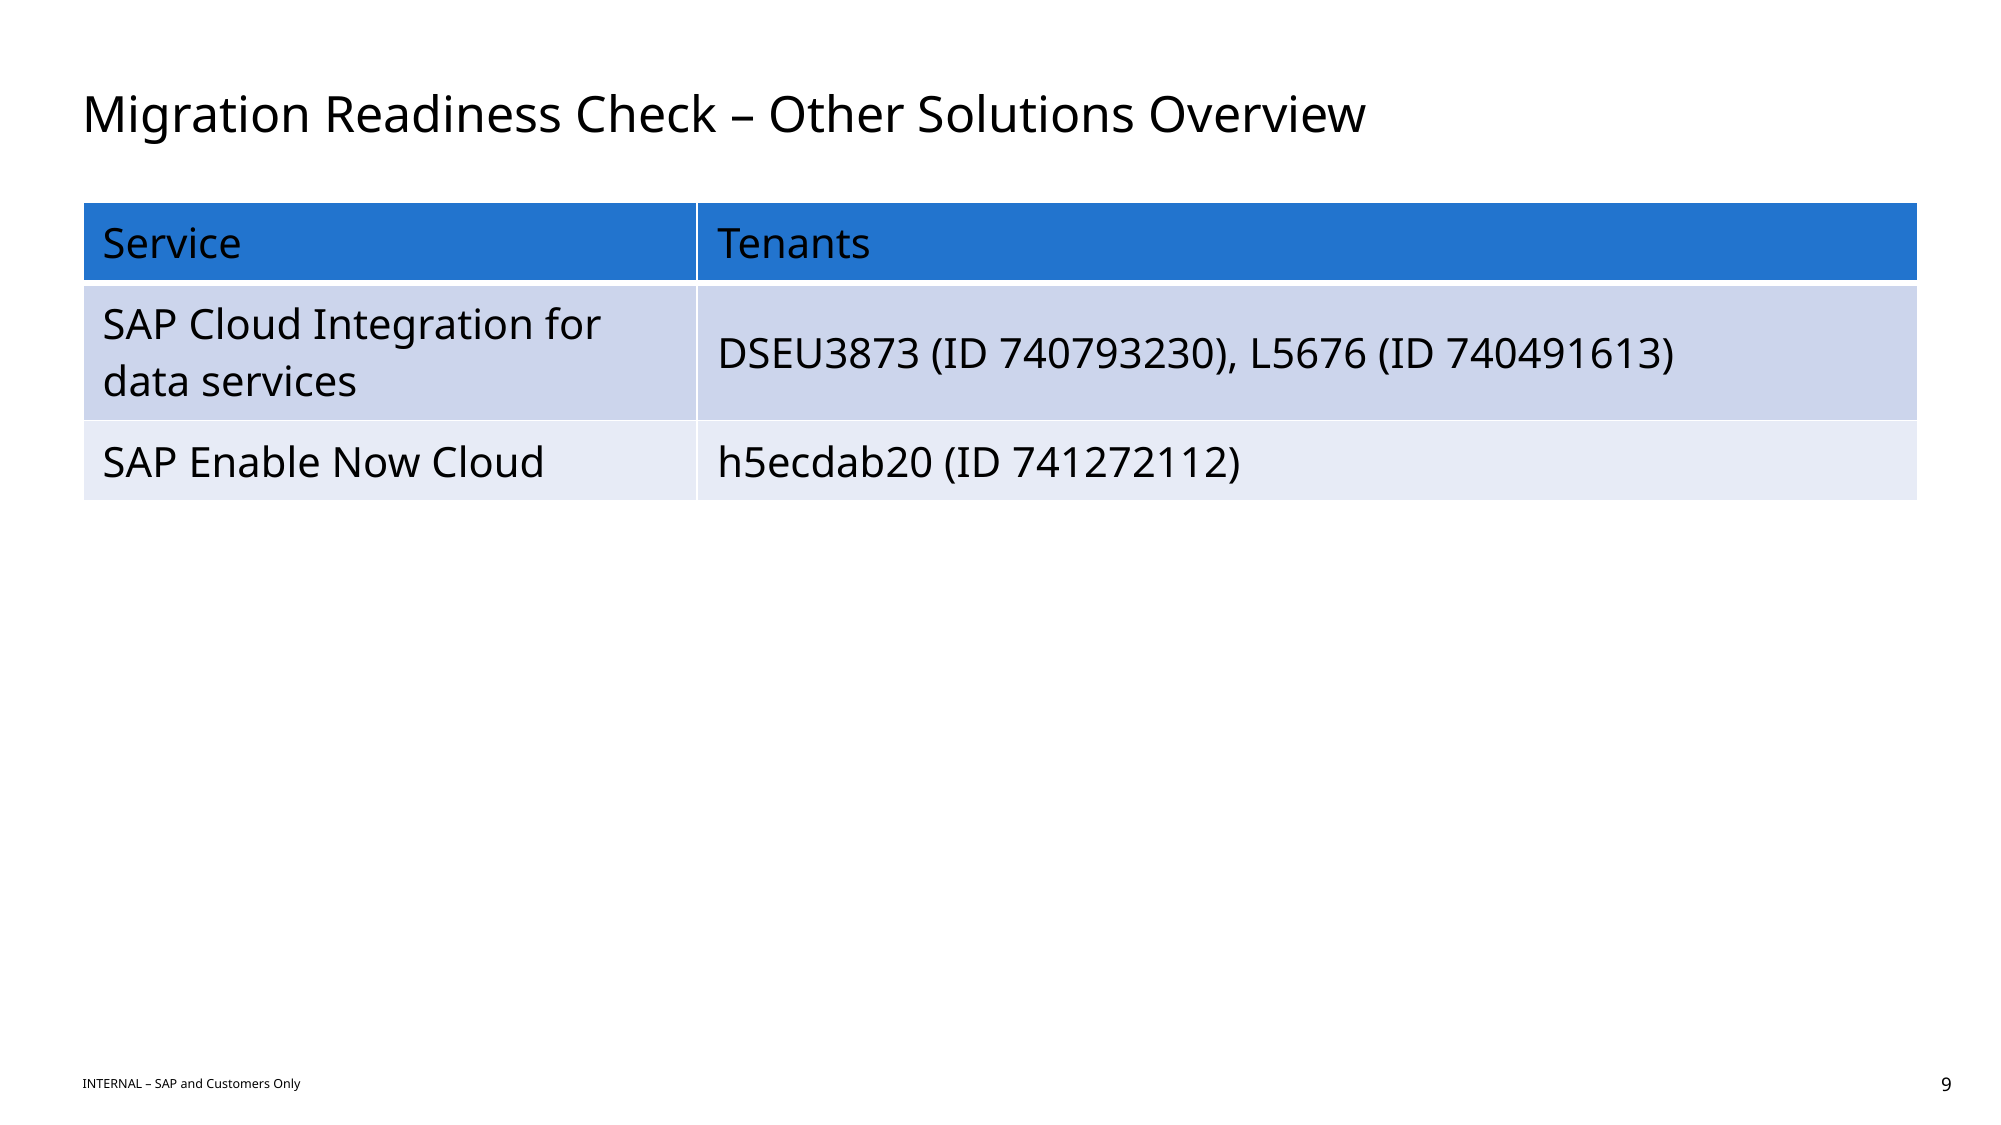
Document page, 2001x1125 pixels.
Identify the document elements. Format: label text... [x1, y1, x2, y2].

table_cell DSEU3873 (ID 740793230), L5676 (ID 740491613) [698, 286, 1917, 420]
table_header Service [84, 203, 696, 280]
table_cell SAP Cloud Integration for data services [84, 286, 696, 420]
table_cell SAP Enable Now Cloud [84, 421, 696, 500]
table_cell h5ecdab20 (ID 741272112) [698, 421, 1917, 500]
table_header Tenants [698, 203, 1917, 280]
title Migration Readiness Check – Other Solutions Overview [82, 82, 1918, 144]
